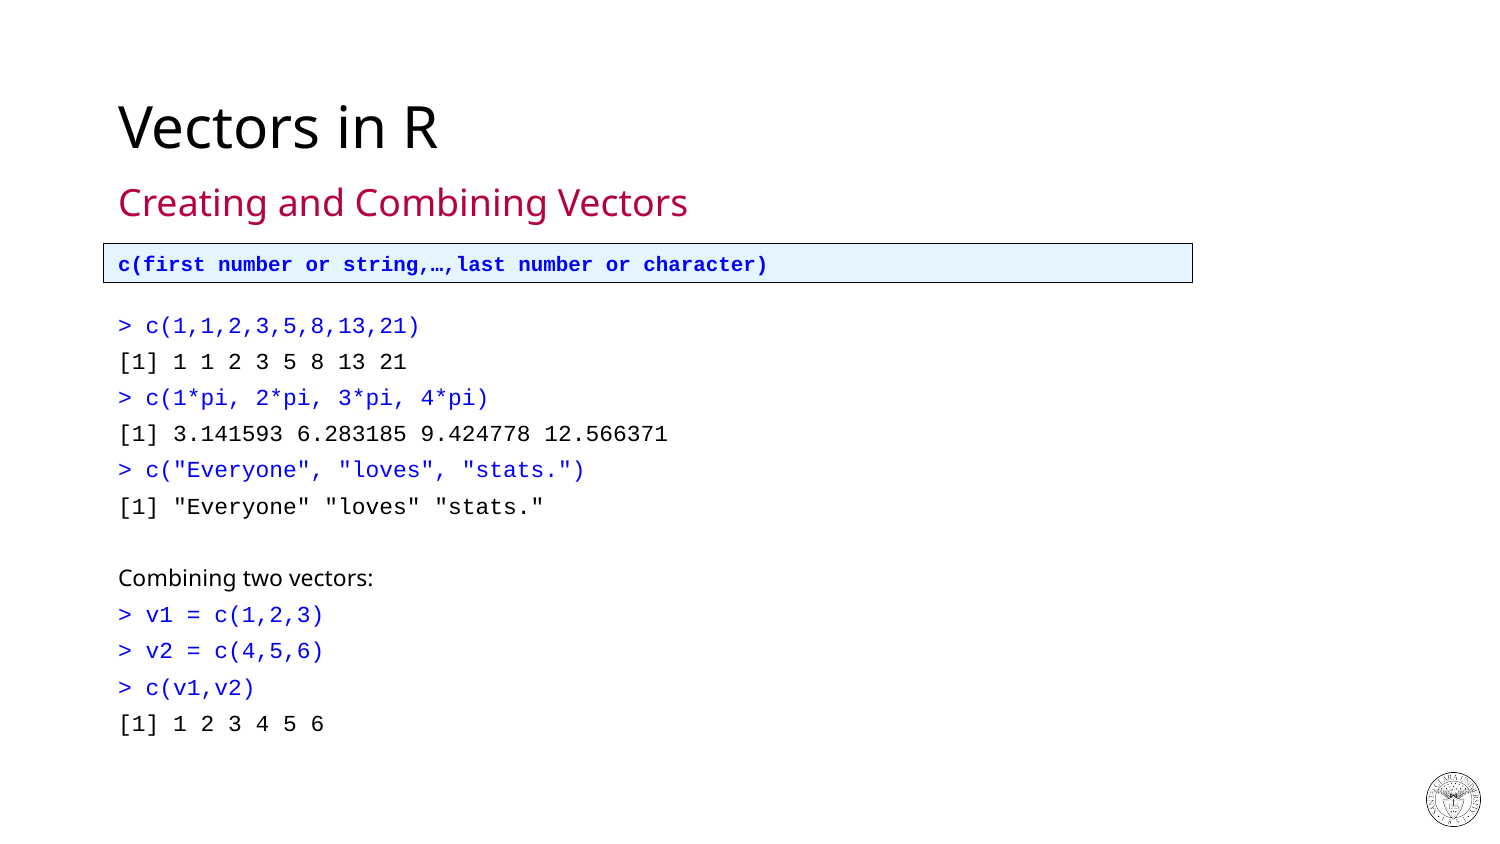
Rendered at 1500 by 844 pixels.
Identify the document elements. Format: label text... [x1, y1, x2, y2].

list Creating and Combining Vectors [103, 176, 764, 243]
picture [1426, 772, 1481, 827]
list > c(1,1,2,3,5,8,13,21) [1] 1 1 2 3 5 8 13 21 > c(1*pi, 2*pi, 3*pi, 4*pi) [1] 3.141593 6.283185 9.424778 12.566371 > c("Everyone", "loves", "stats.") [1] "Everyone" "loves" "stats." Combining two vectors: > v1 = c(1,2,3) > v2 = c(4,5,6) > c(v1,v2) [1] 1 2 3 4 5 6 [103, 309, 1397, 810]
title Vectors in R [103, 44, 1397, 169]
text_box c(first number or string,…,last number or character) [103, 243, 1193, 283]
